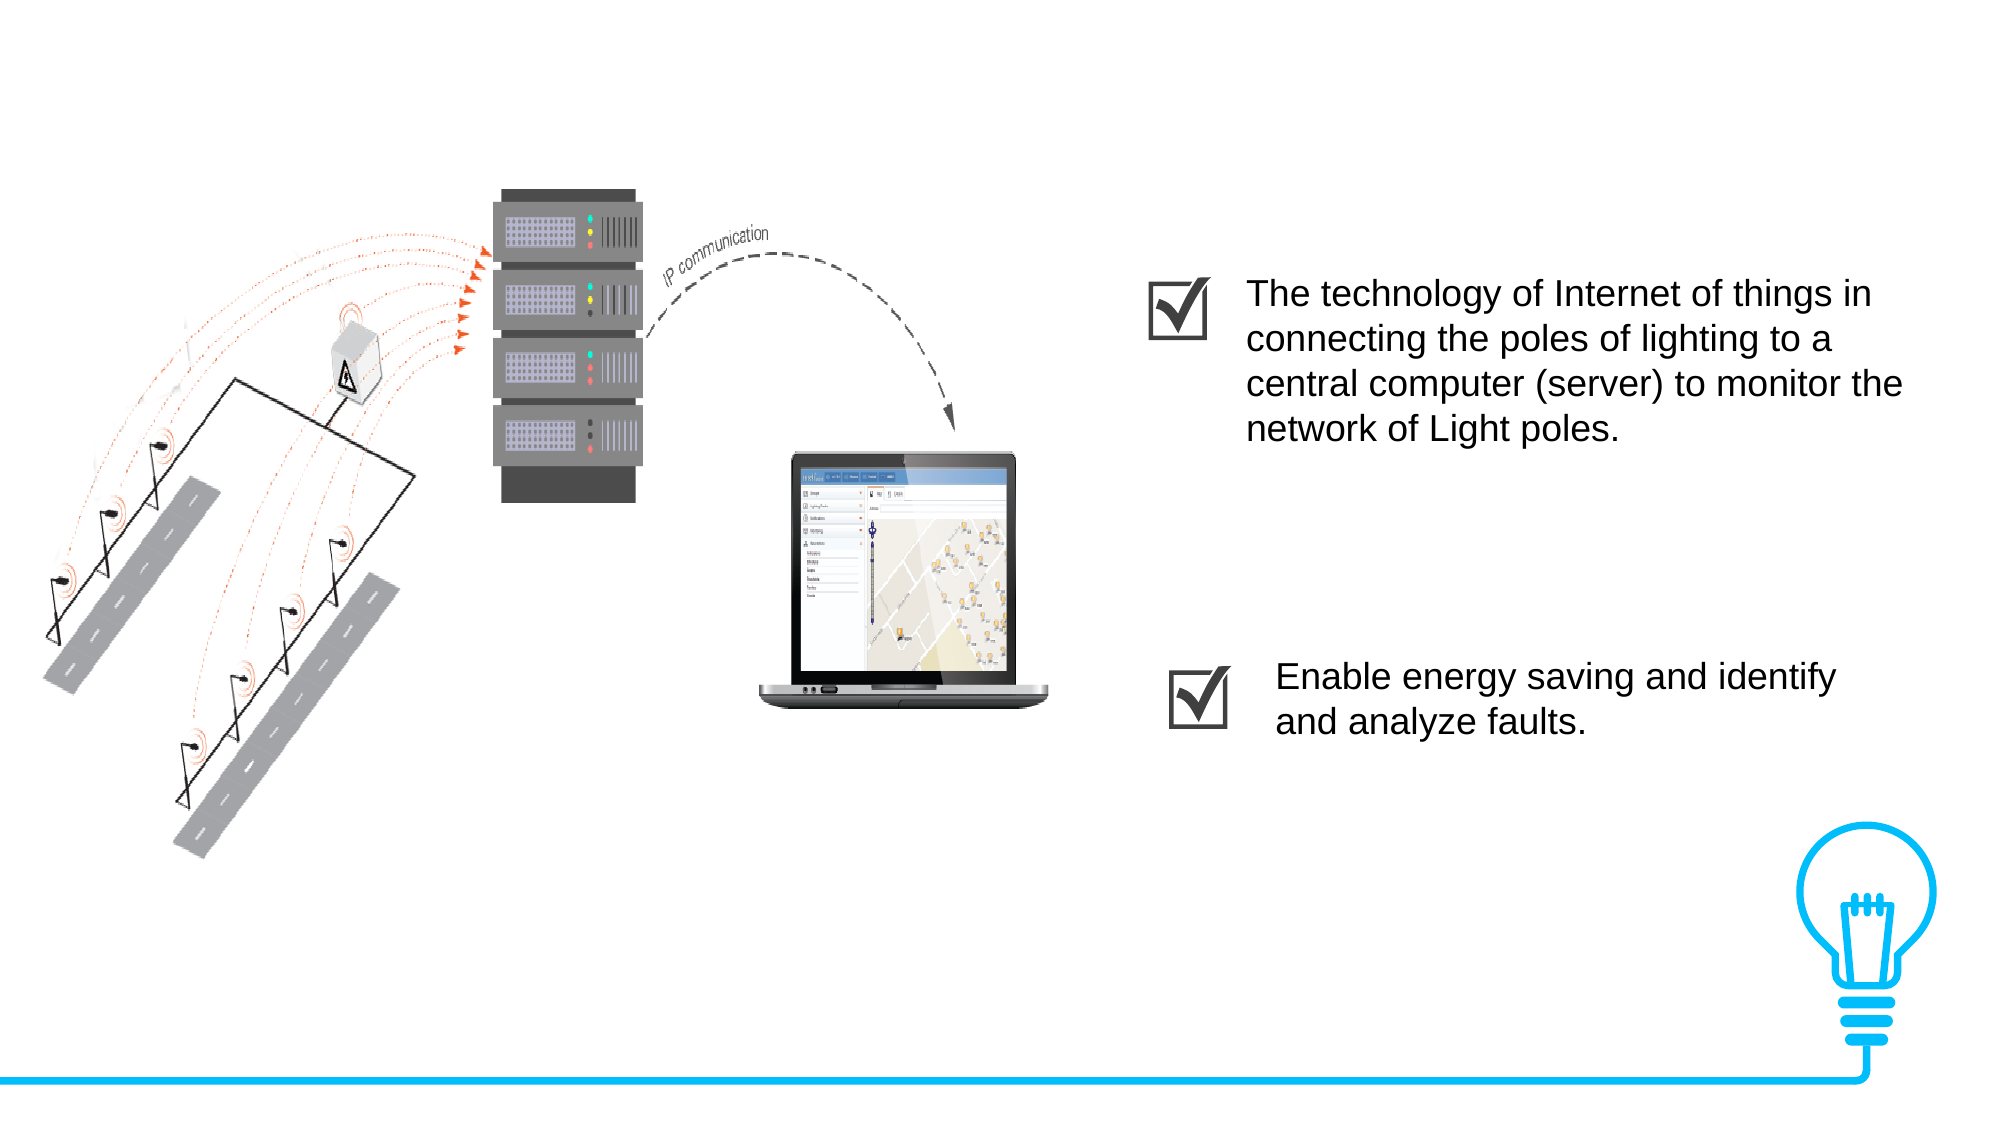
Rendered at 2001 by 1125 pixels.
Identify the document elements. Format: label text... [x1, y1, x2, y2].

picture [0, 0, 1095, 901]
text_box [1147, 276, 1214, 342]
text_box Enable energy saving and identify and analyze faults. [1260, 644, 1875, 750]
text_box The technology of Internet of things in connecting the poles of lighting to a central computer (server) to monitor the network of Light poles. [1231, 262, 1967, 457]
text_box [1168, 664, 1234, 730]
